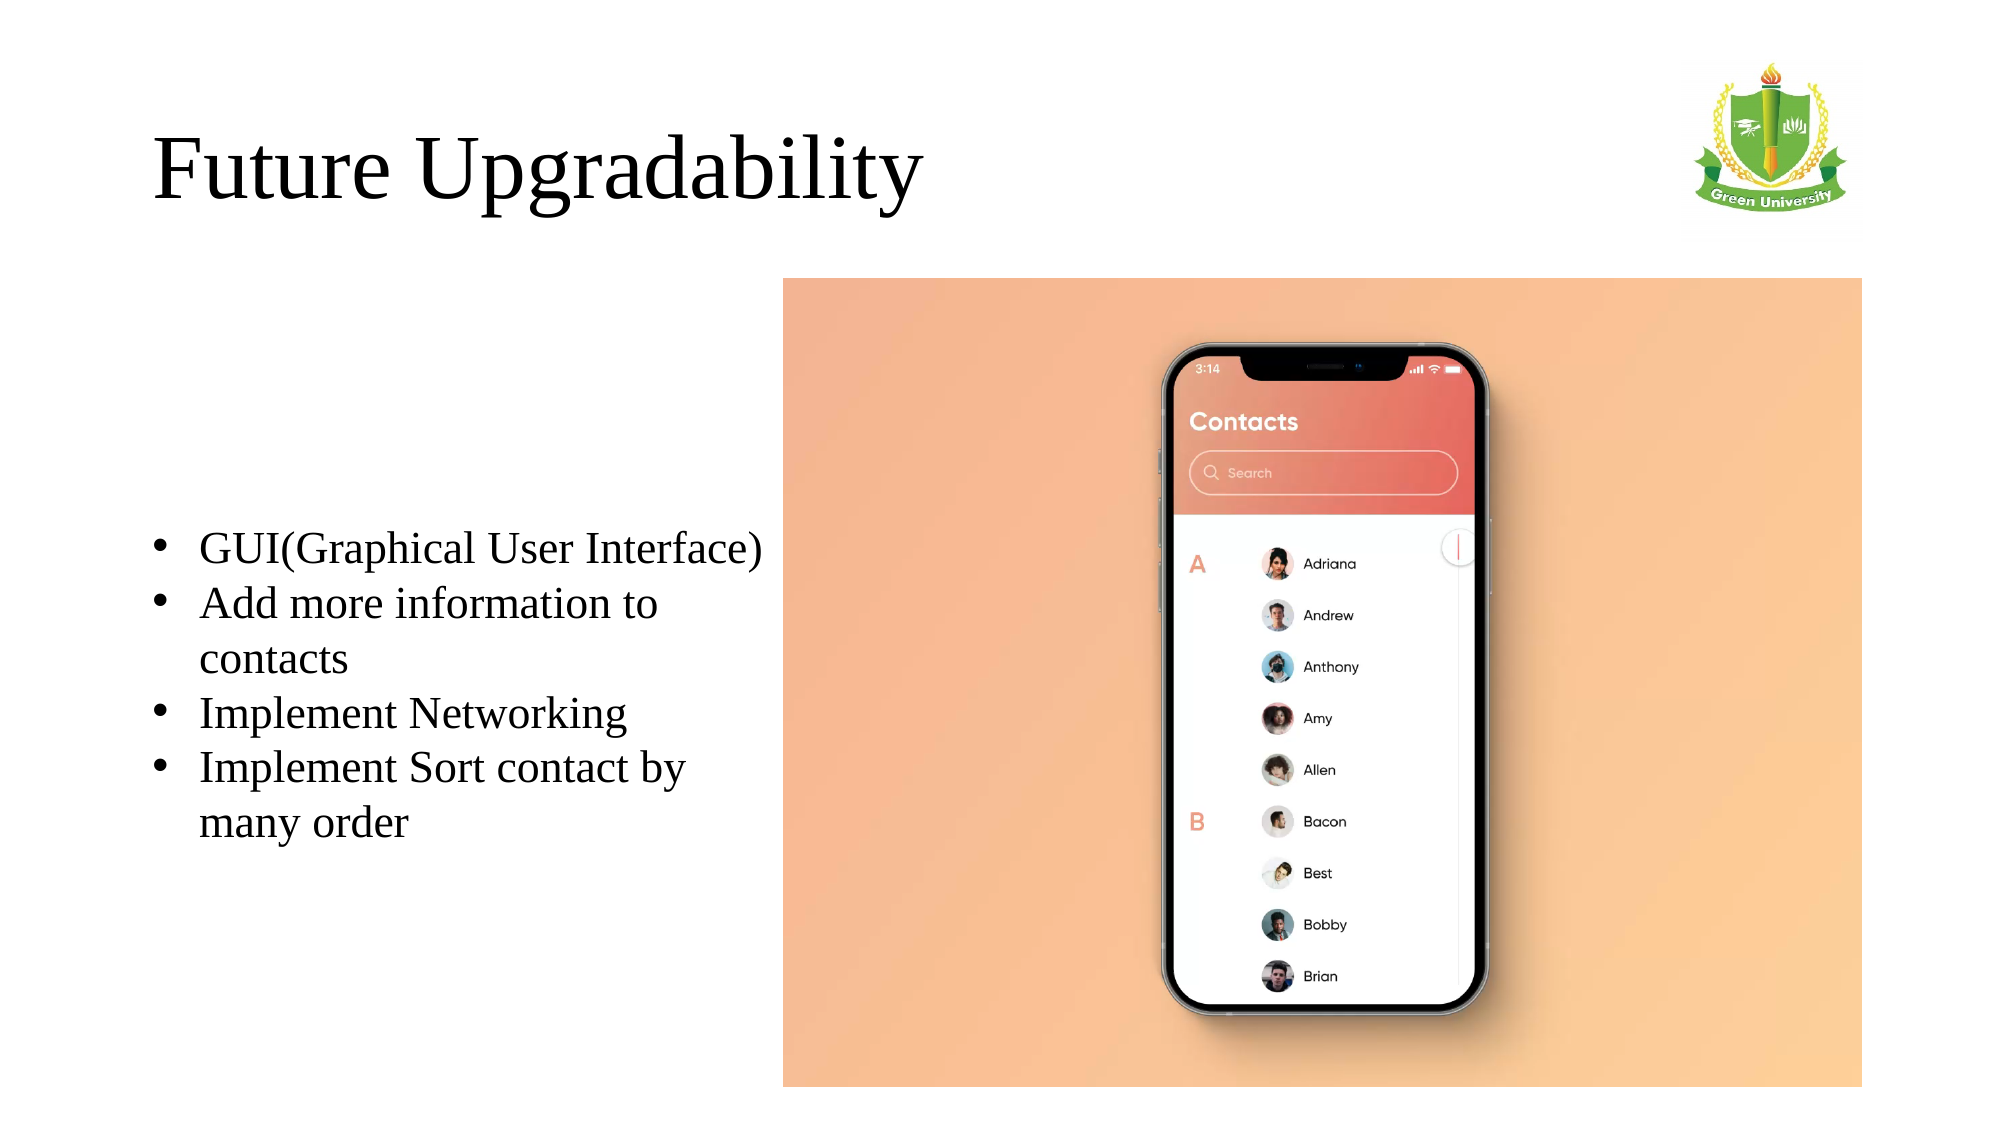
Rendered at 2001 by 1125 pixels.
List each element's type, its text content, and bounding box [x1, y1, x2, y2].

text_box GUI(Graphical User Interface) Add more information to contacts Implement Networking Implement Sort contact by many order [137, 509, 782, 855]
title Future Upgradability [137, 59, 1863, 278]
picture [1681, 59, 1863, 242]
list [782, 277, 1863, 1088]
